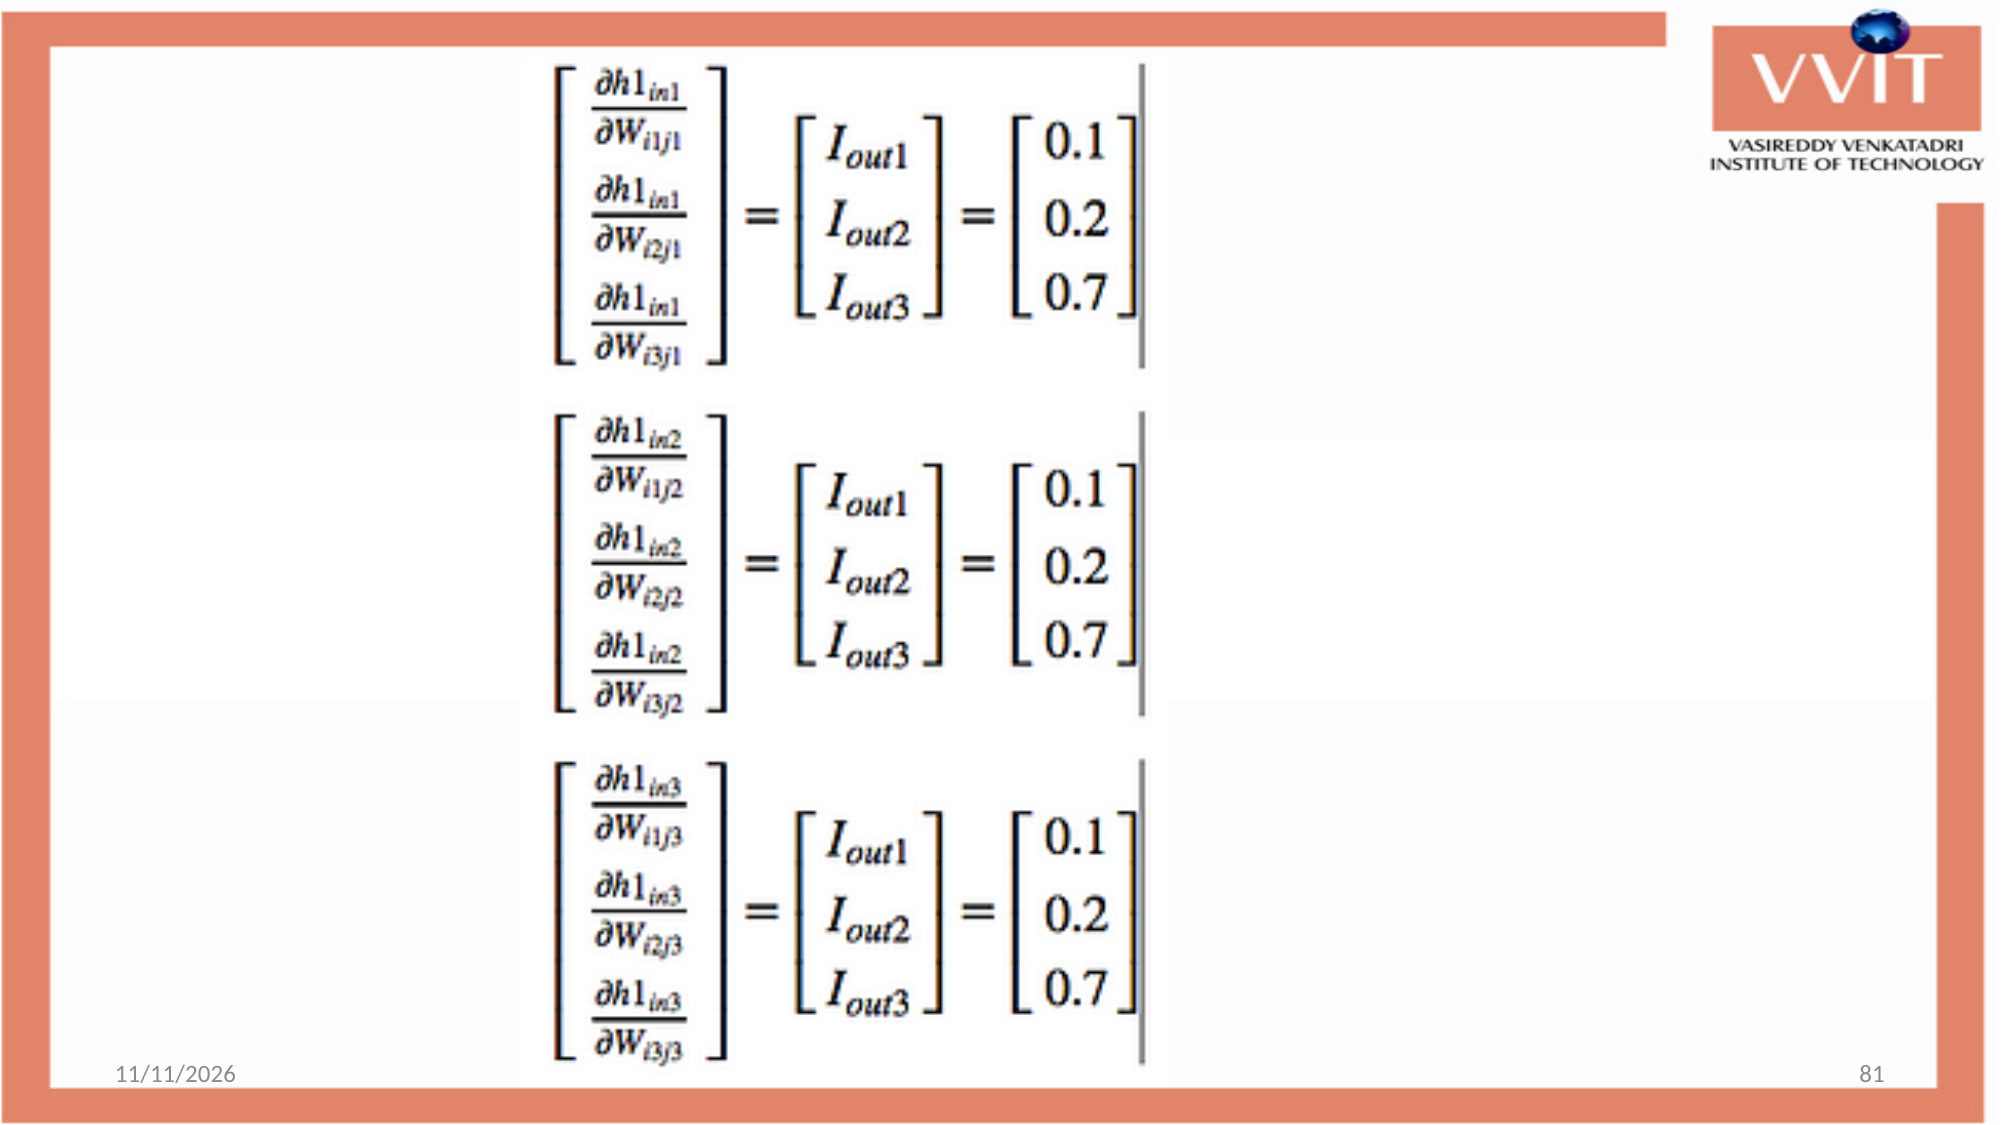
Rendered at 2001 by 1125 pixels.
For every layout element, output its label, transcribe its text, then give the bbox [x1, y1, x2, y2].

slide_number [99, 1042, 567, 1103]
slide_number 81 [1433, 1042, 1900, 1103]
picture [0, 0, 2001, 1125]
